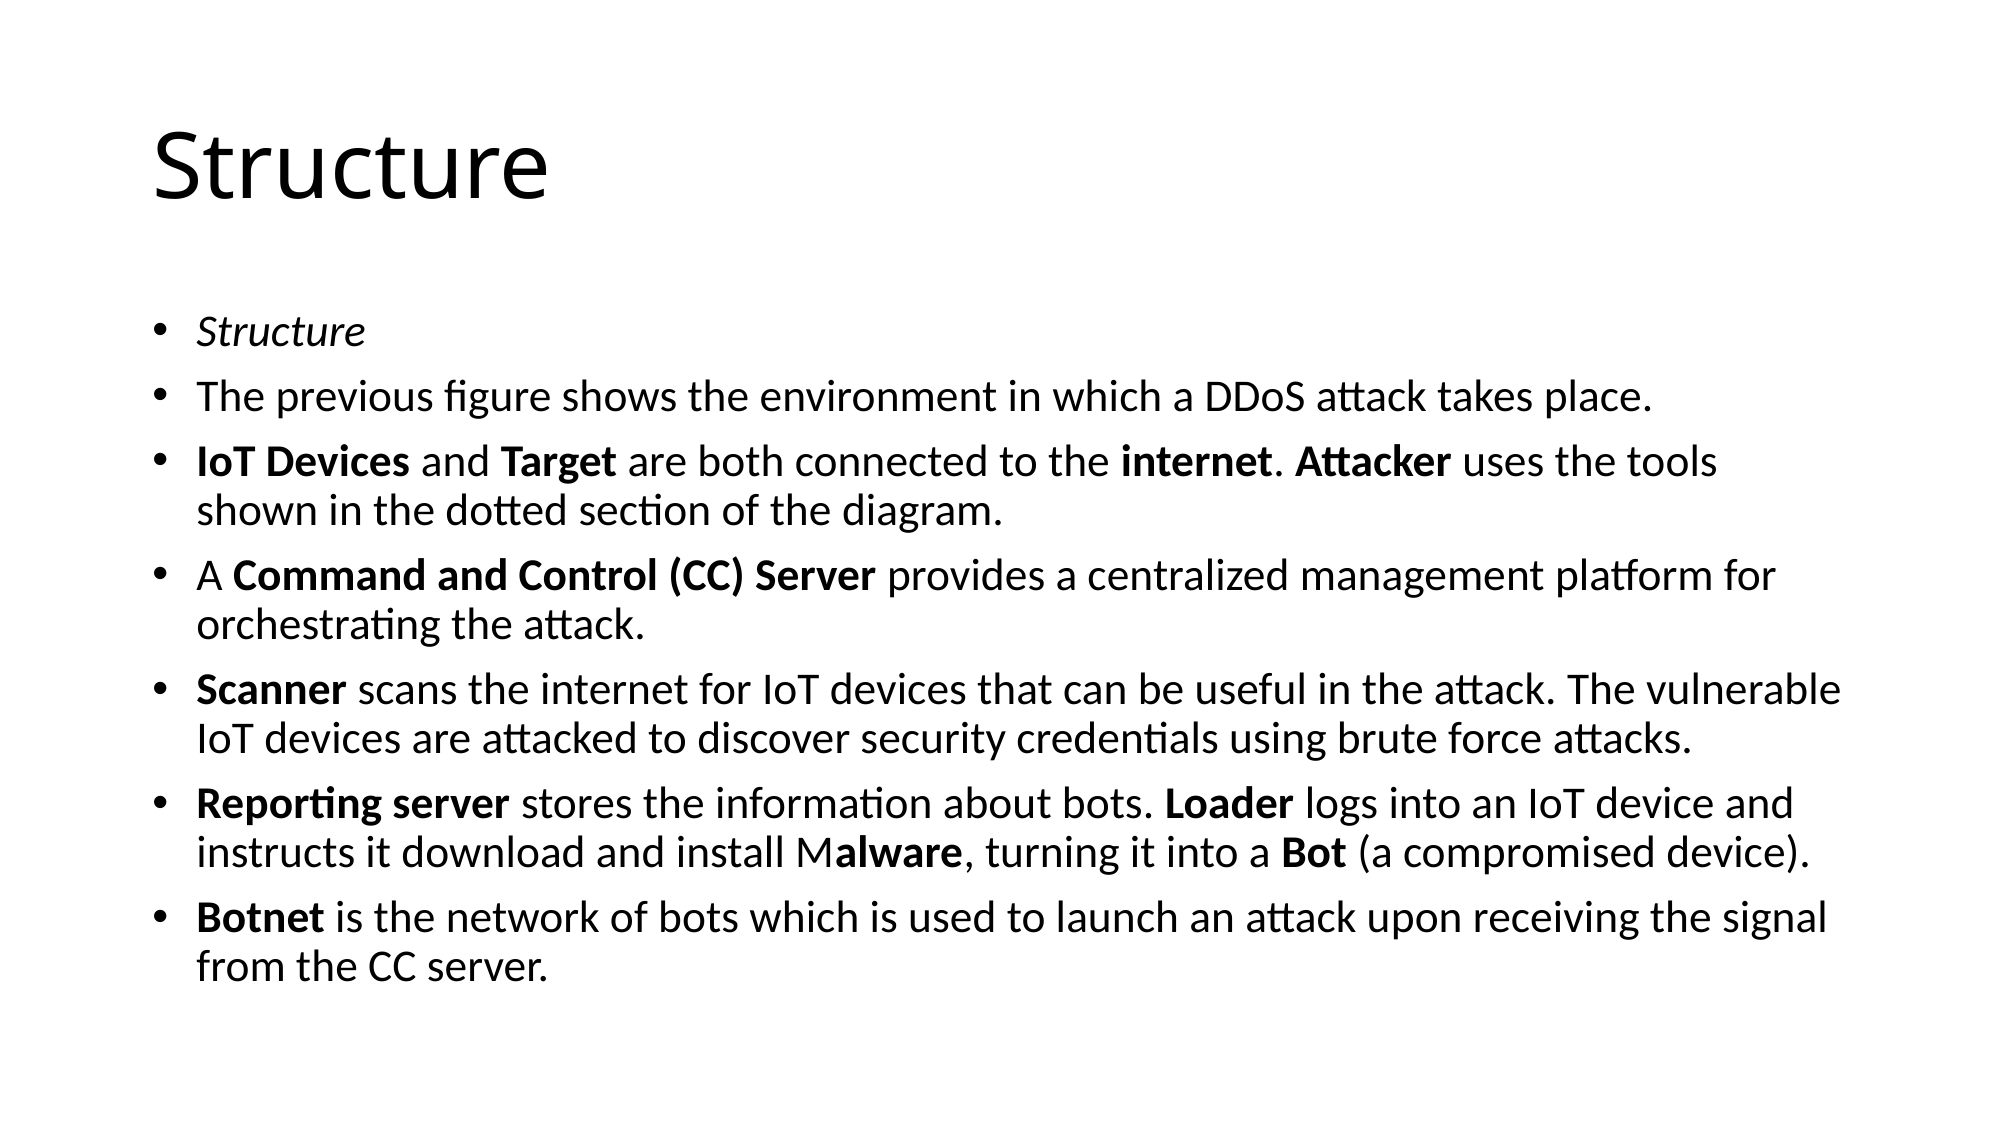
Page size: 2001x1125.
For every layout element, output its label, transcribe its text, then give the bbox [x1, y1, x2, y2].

text_box Structure The previous figure shows the environment in which a DDoS attack takes place. IoT Devices and Target are both connected to the internet. Attacker uses the tools shown in the dotted section of the diagram. A Command and Control (CC) Server provides a centralized management platform for orchestrating the attack. Scanner scans the internet for IoT devices that can be useful in the attack. The vulnerable IoT devices are attacked to discover security credentials using brute force attacks. Reporting server stores the information about bots. Loader logs into an IoT device and instructs it download and install Malware, turning it into a Bot (a compromised device). Botnet is the network of bots which is used to launch an attack upon receiving the signal from the CC server. [137, 299, 1863, 1014]
text_box Structure [137, 59, 1863, 278]
